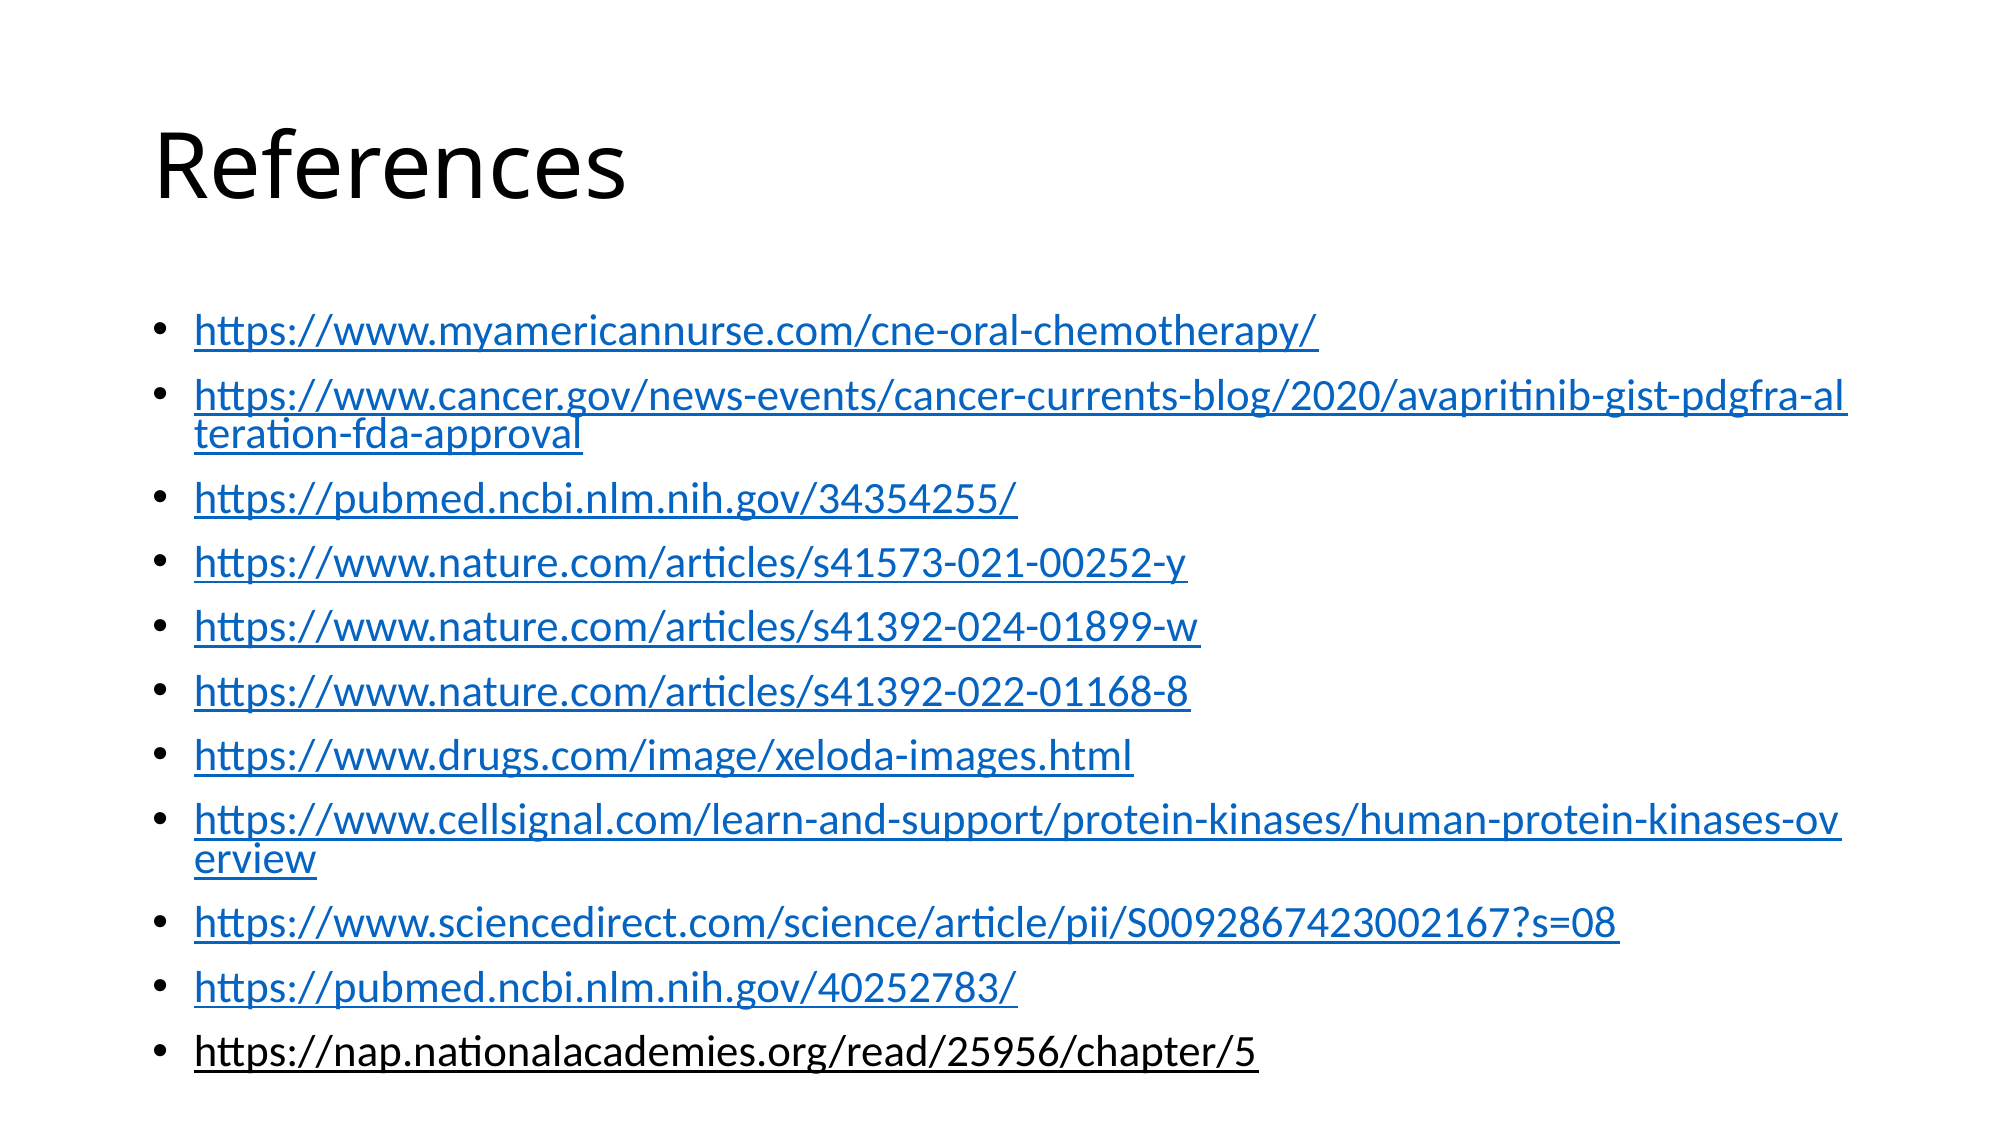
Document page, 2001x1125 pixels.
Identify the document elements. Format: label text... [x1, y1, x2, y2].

list https://www.myamericannurse.com/cne-oral-chemotherapy/ https://www.cancer.gov/news-events/cancer-currents-blog/2020/avapritinib-gist-pdgfra-alteration-fda-approval https://pubmed.ncbi.nlm.nih.gov/34354255/ https://www.nature.com/articles/s41573-021-00252-y https://www.nature.com/articles/s41392-024-01899-w https://www.nature.com/articles/s41392-022-01168-8 https://www.drugs.com/image/xeloda-images.html https://www.cellsignal.com/learn-and-support/protein-kinases/human-protein-kinases-overview https://www.sciencedirect.com/science/article/pii/S0092867423002167?s=08 https://pubmed.ncbi.nlm.nih.gov/40252783/ https://nap.nationalacademies.org/read/25956/chapter/5 [137, 299, 1863, 1014]
title References [137, 59, 1863, 278]
